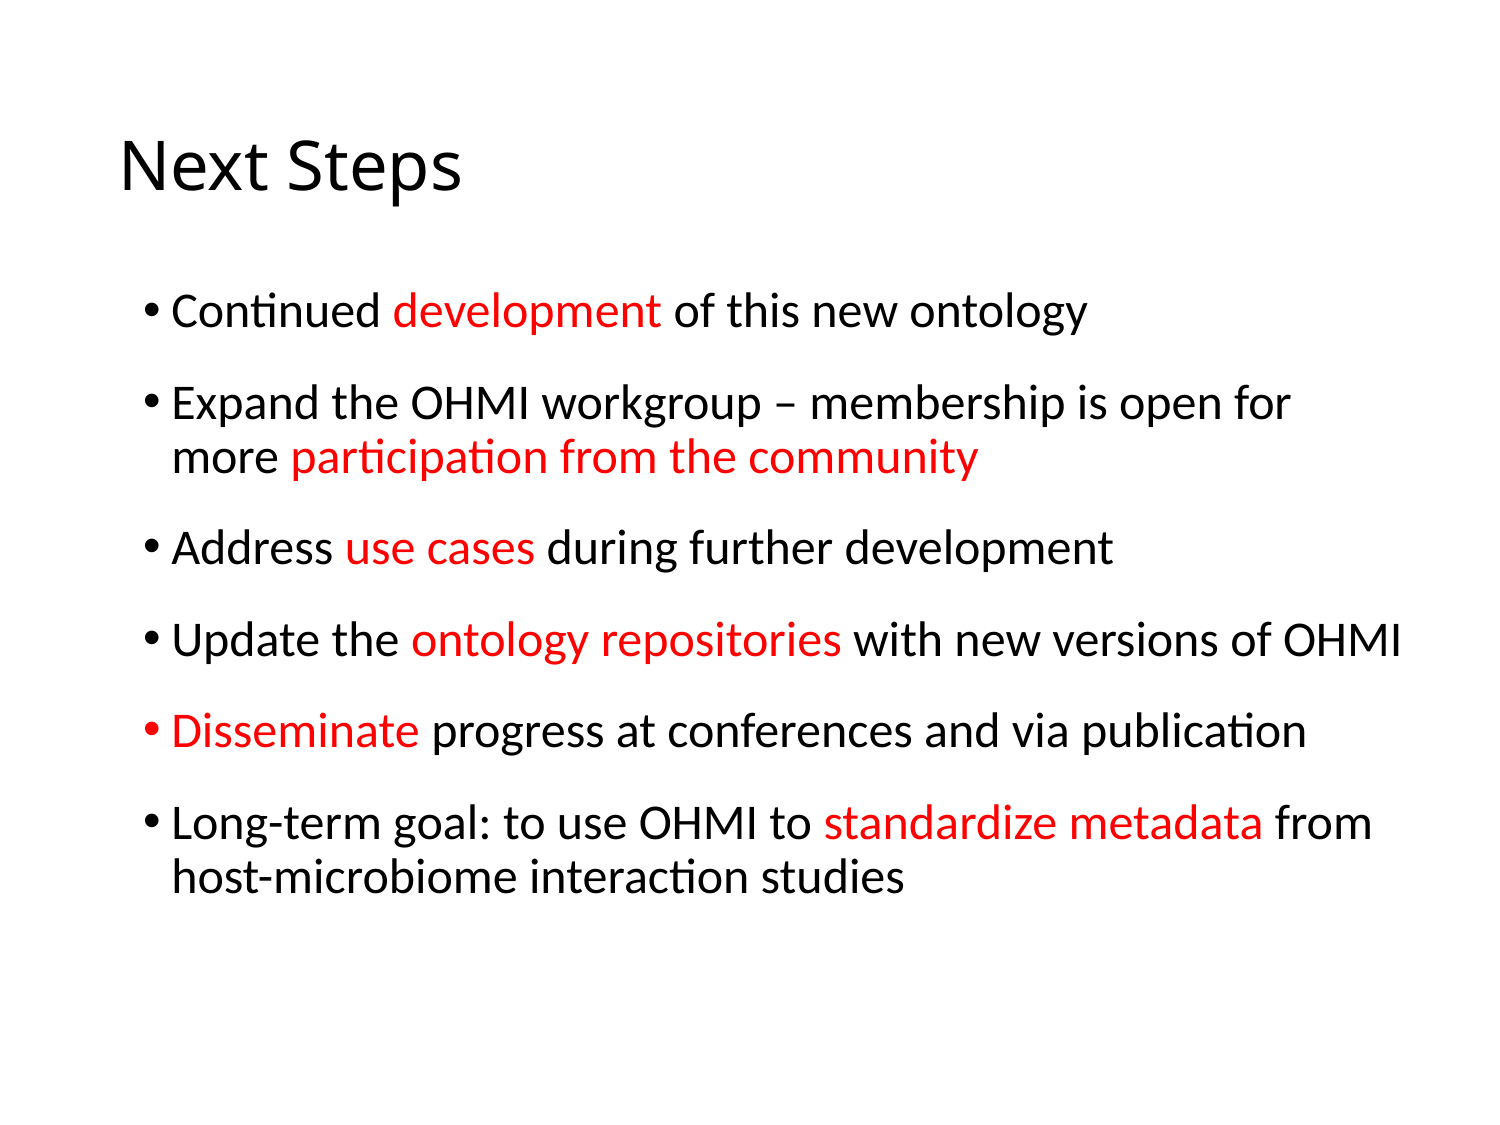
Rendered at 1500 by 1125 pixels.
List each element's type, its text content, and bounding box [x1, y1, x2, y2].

title Next Steps [103, 59, 1397, 278]
text_box Continued development of this new ontology Expand the OHMI workgroup – membership is open for more participation from the community Address use cases during further development Update the ontology repositories with new versions of OHMI Disseminate progress at conferences and via publication Long-term goal: to use OHMI to standardize metadata from host-microbiome interaction studies [128, 277, 1422, 1039]
